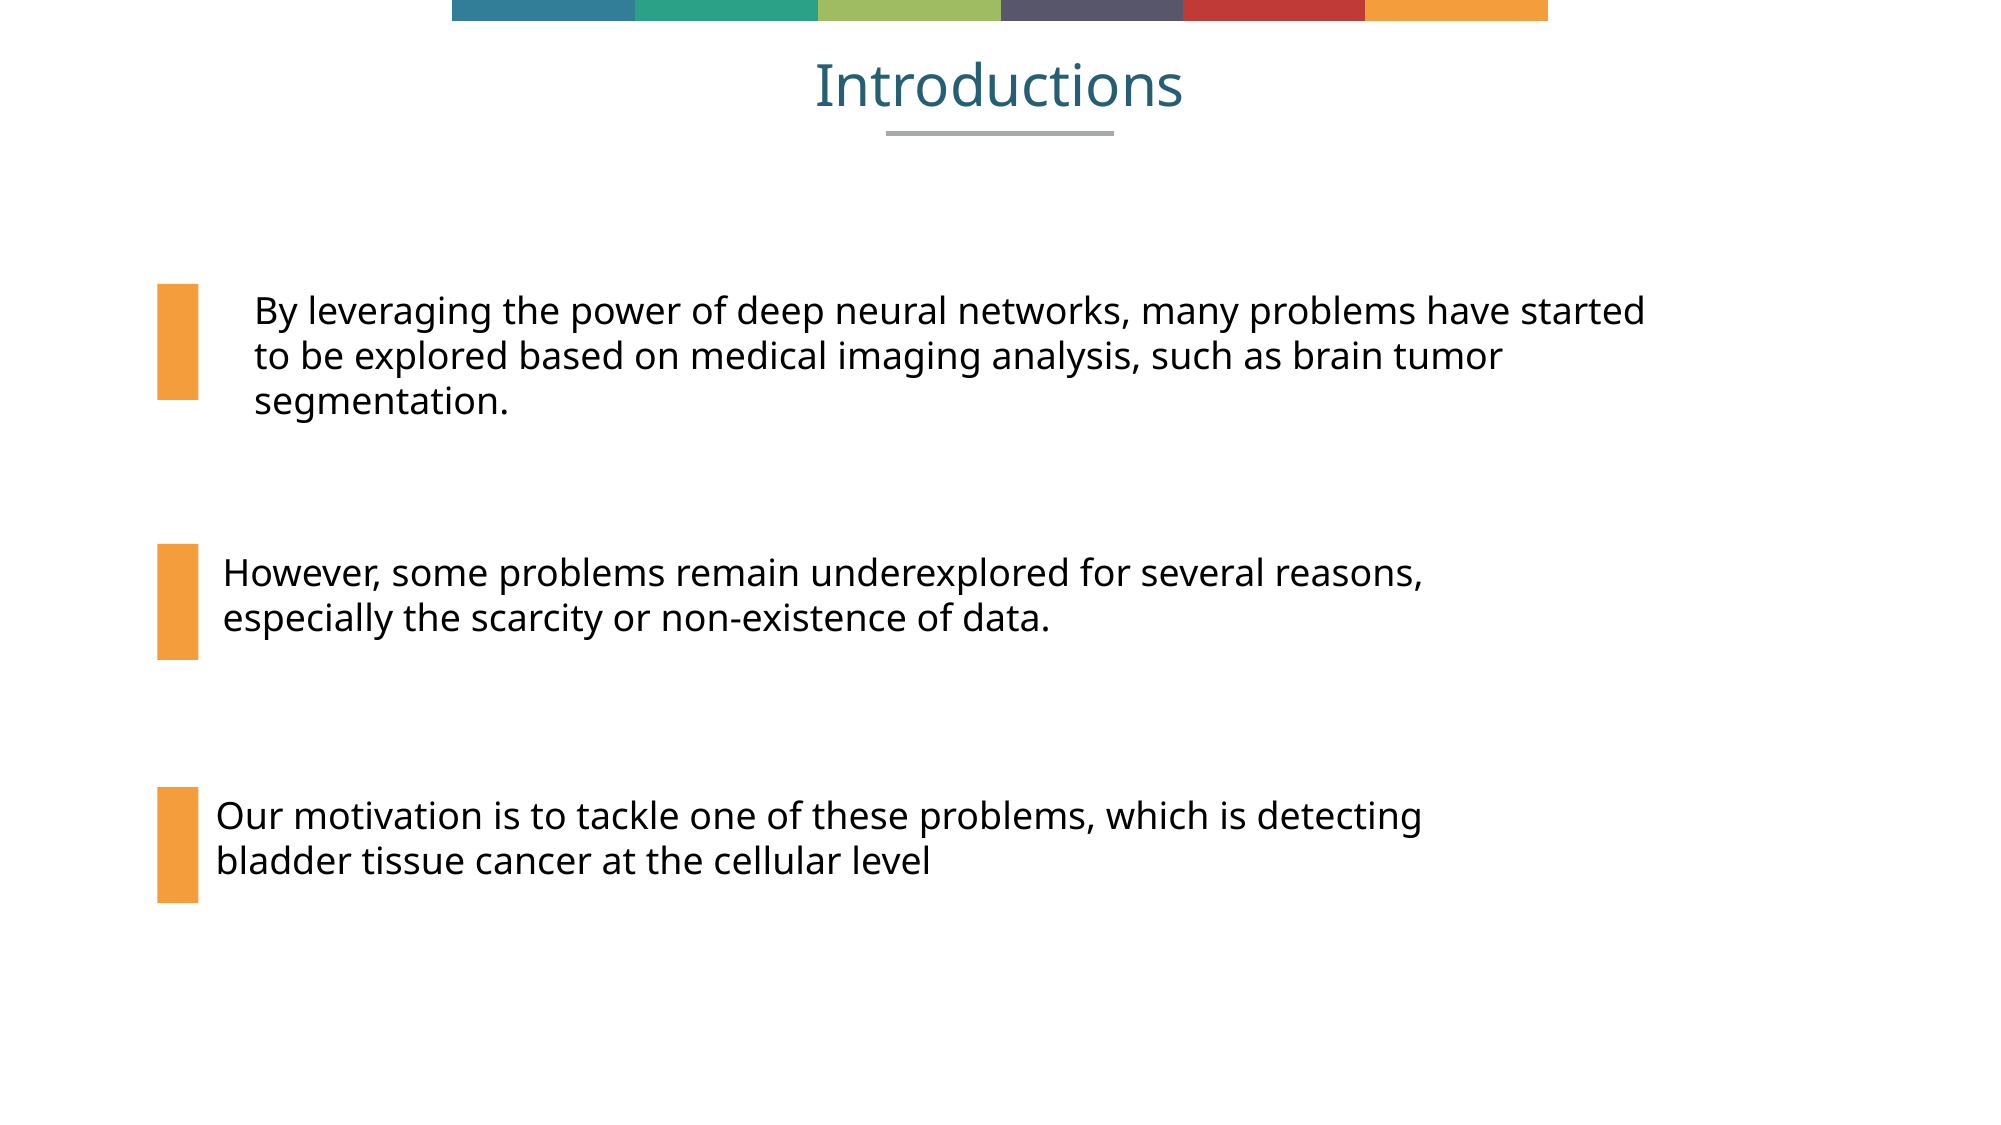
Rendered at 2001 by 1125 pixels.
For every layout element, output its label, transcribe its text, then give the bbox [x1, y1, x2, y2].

text_box [157, 543, 199, 660]
text_box Our motivation is to tackle one of these problems, which is detecting bladder tissue cancer at the cellular level [211, 787, 1429, 932]
text_box However, some problems remain underexplored for several reasons, especially the scarcity or non-existence of data. [218, 544, 1439, 688]
text_box [157, 283, 199, 400]
text_box By leveraging the power of deep neural networks, many problems have started to be explored based on medical imaging analysis, such as brain tumor segmentation. [249, 282, 1769, 517]
title Introductions [453, 48, 1547, 119]
text_box [157, 787, 199, 904]
